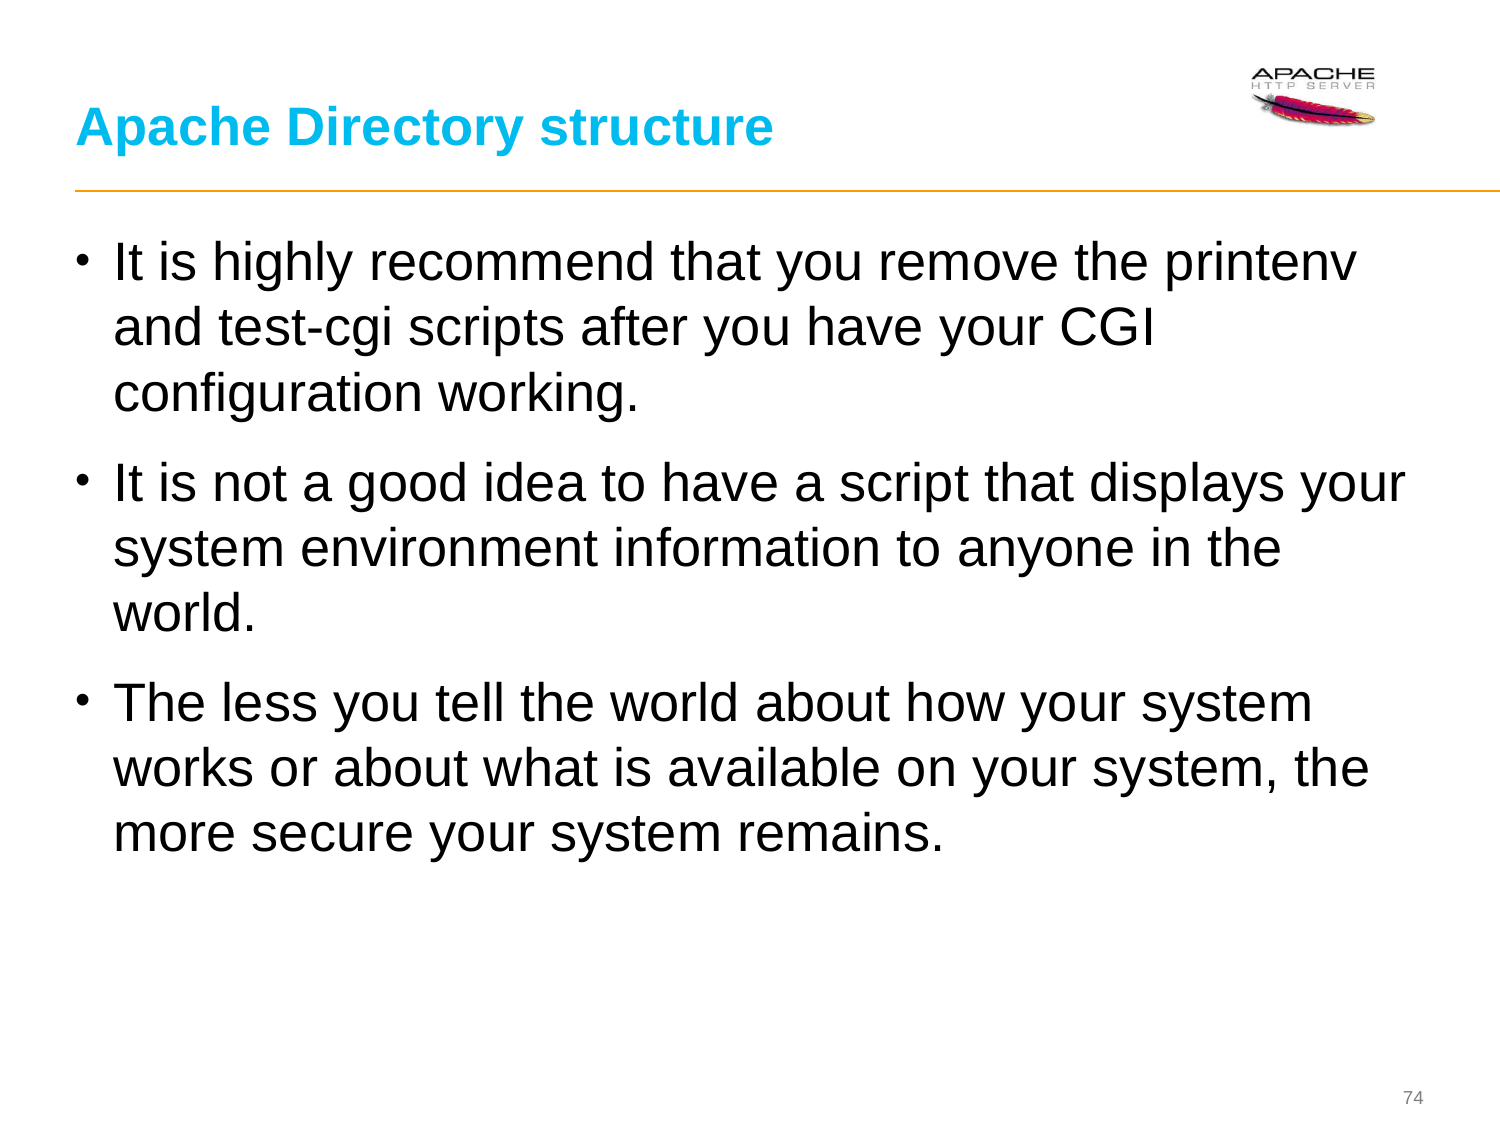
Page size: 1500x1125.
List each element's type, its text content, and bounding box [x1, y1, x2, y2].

title Apache Directory structure [75, 27, 1422, 157]
list It is highly recommend that you remove the printenv and test-cgi scripts after you have your CGI configuration working. It is not a good idea to have a script that displays your system environment information to anyone in the world. The less you tell the world about how your system works or about what is available on your system, the more secure your system remains. [75, 226, 1425, 1018]
